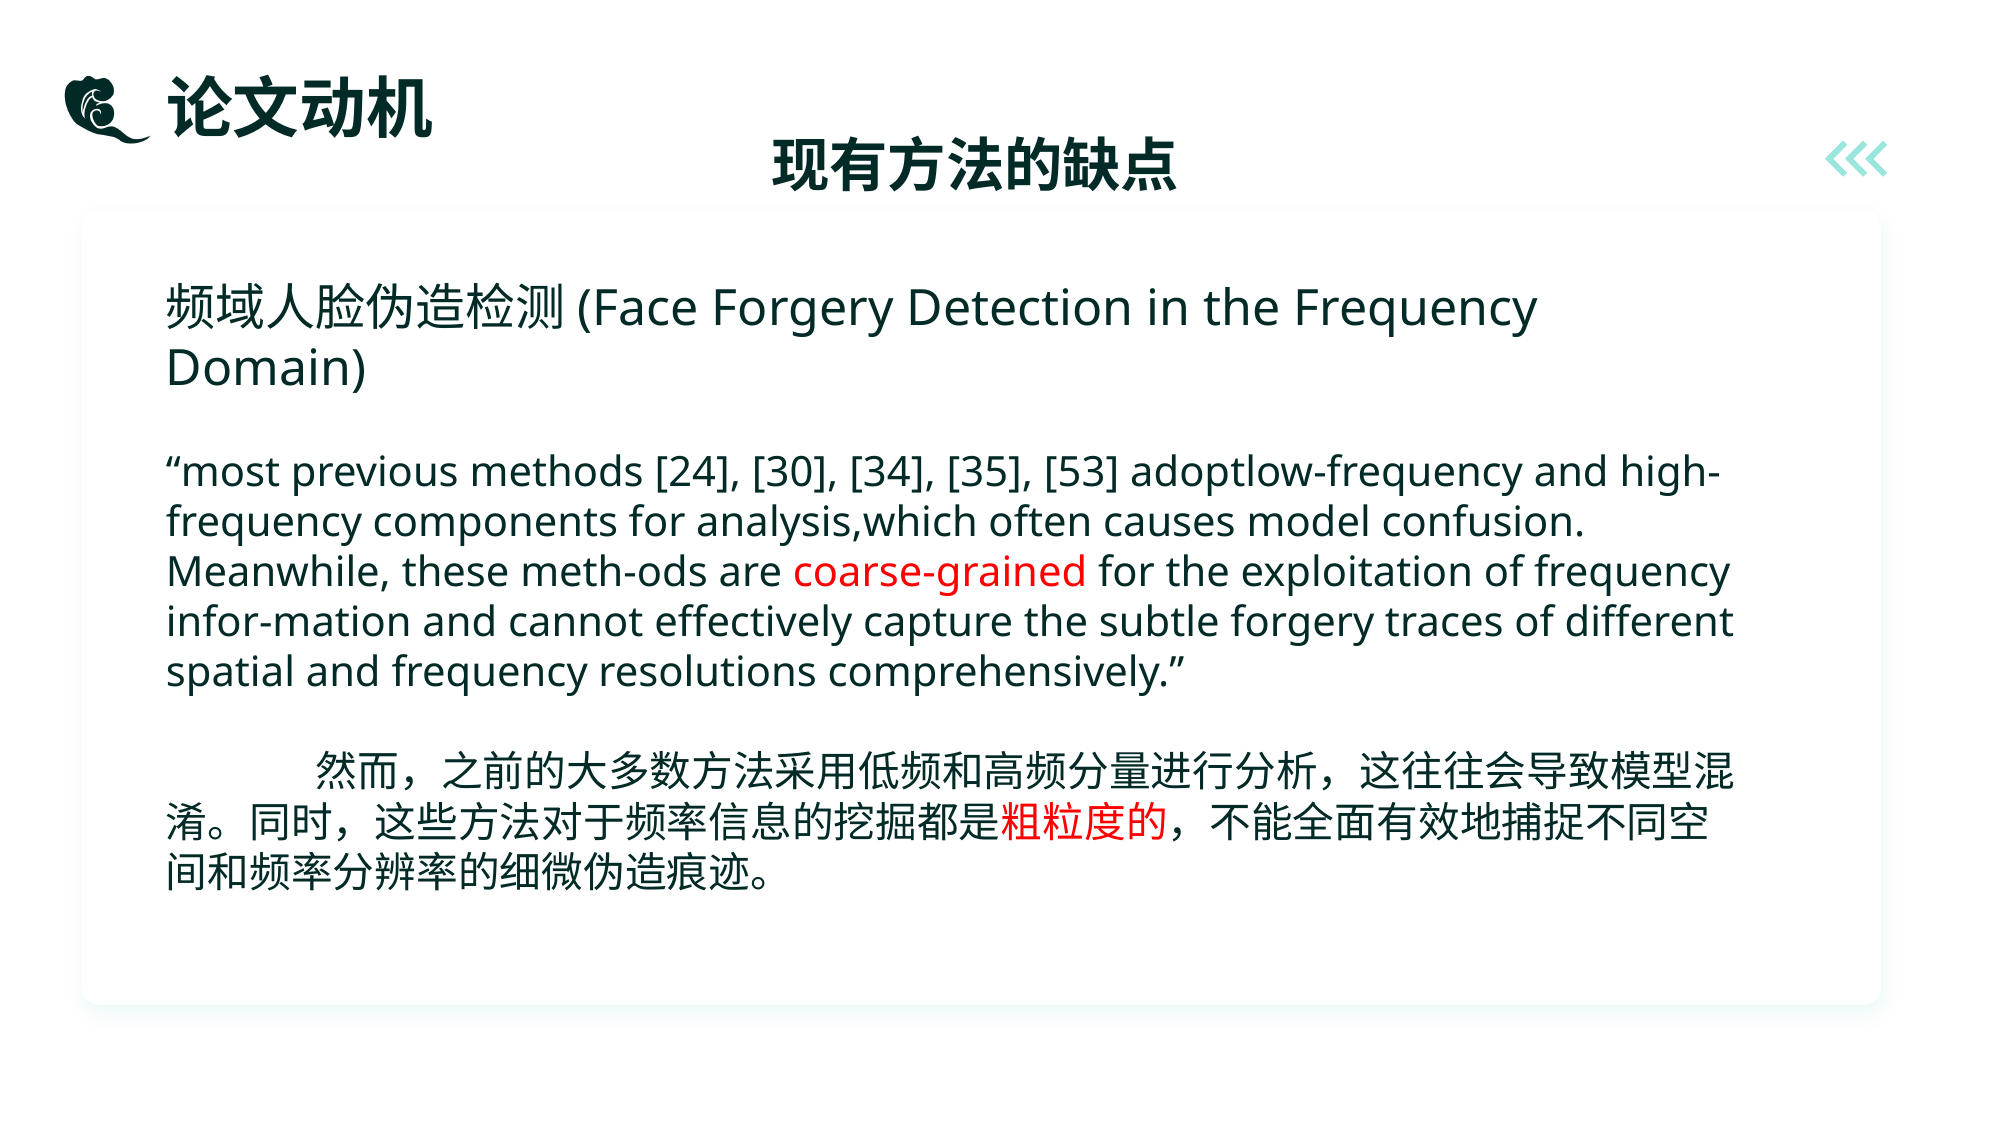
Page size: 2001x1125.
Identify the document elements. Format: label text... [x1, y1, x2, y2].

text_box 论文动机 [151, 39, 2000, 158]
picture [59, 60, 157, 158]
text_box 频域人脸伪造检测(Face Forgery Detection in the Frequency Domain) “most previous methods [24], [30], [34], [35], [53] adoptlow-frequency and high-frequency components for analysis,which often causes model confusion. Meanwhile, these meth-ods are coarse-grained for the exploitation of frequency infor-mation and cannot effectively capture the subtle forgery traces of different spatial and frequency resolutions comprehensively.” 然而，之前的大多数方法采用低频和高频分量进行分析，这往往会导致模型混淆。同时，这些方法对于频率信息的挖掘都是粗粒度的，不能全面有效地捕捉不同空间和频率分辨率的细微伪造痕迹。 [151, 267, 1752, 903]
text_box [151, 284, 1843, 958]
text_box 现有方法的缺点 [756, 120, 1195, 206]
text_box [1829, 145, 1897, 172]
text_box [79, 208, 1883, 1007]
